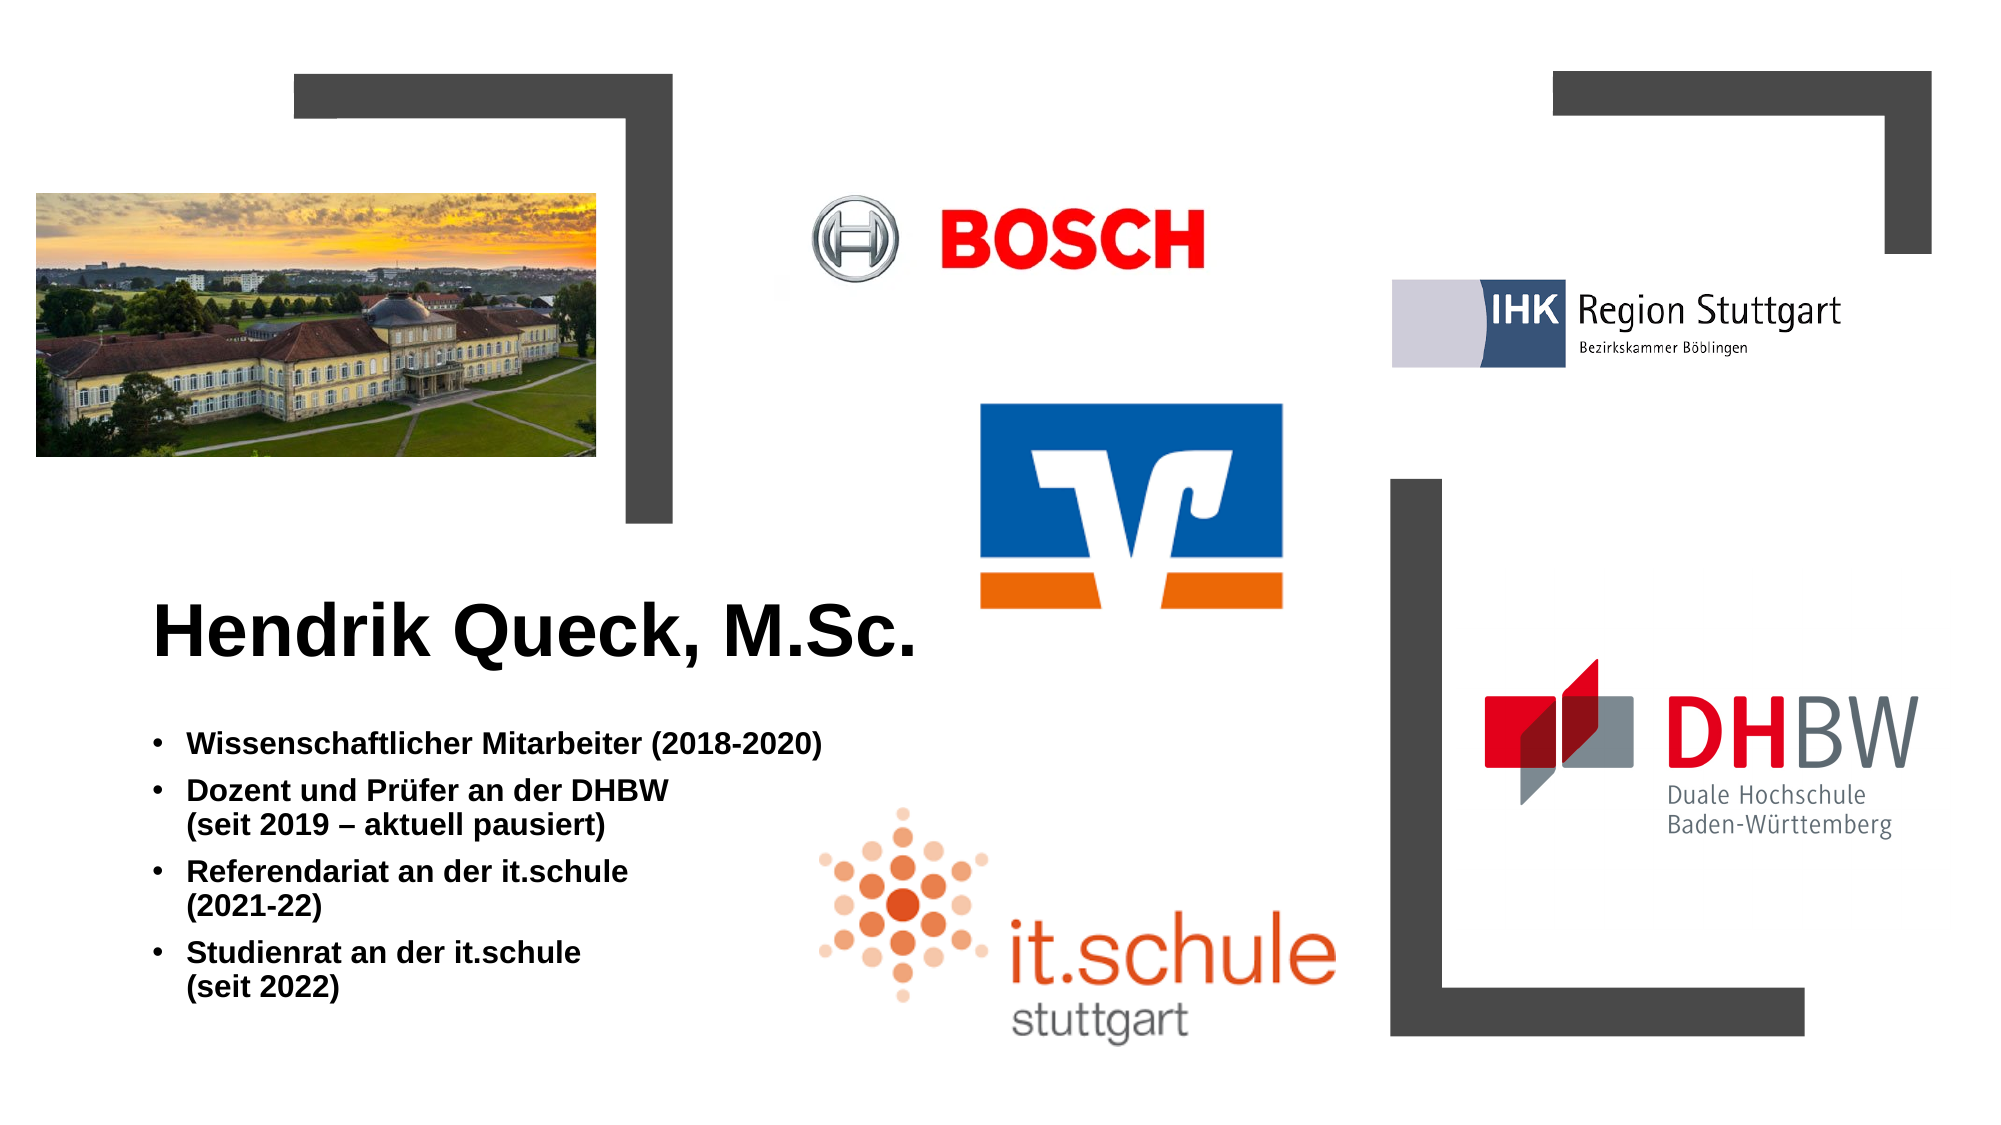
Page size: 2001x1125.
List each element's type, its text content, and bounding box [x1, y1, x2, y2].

text_box [293, 73, 673, 524]
picture [975, 349, 1289, 664]
picture [819, 807, 1336, 1047]
list Wissenschaftlicher Mitarbeiter (2018-2020) Dozent und Prüfer an der DHBW (seit 2019 – aktuell pausiert) Referendariat an der it.schule (2021-22) Studienrat an der it.schule (seit 2022) [137, 719, 976, 1014]
title Hendrik Queck, M.Sc. [137, 553, 976, 711]
picture [774, 187, 1225, 301]
text_box [1390, 478, 1805, 1037]
text_box [1552, 71, 1932, 254]
picture [1390, 279, 1841, 368]
picture [36, 193, 597, 457]
picture [1456, 568, 1951, 930]
